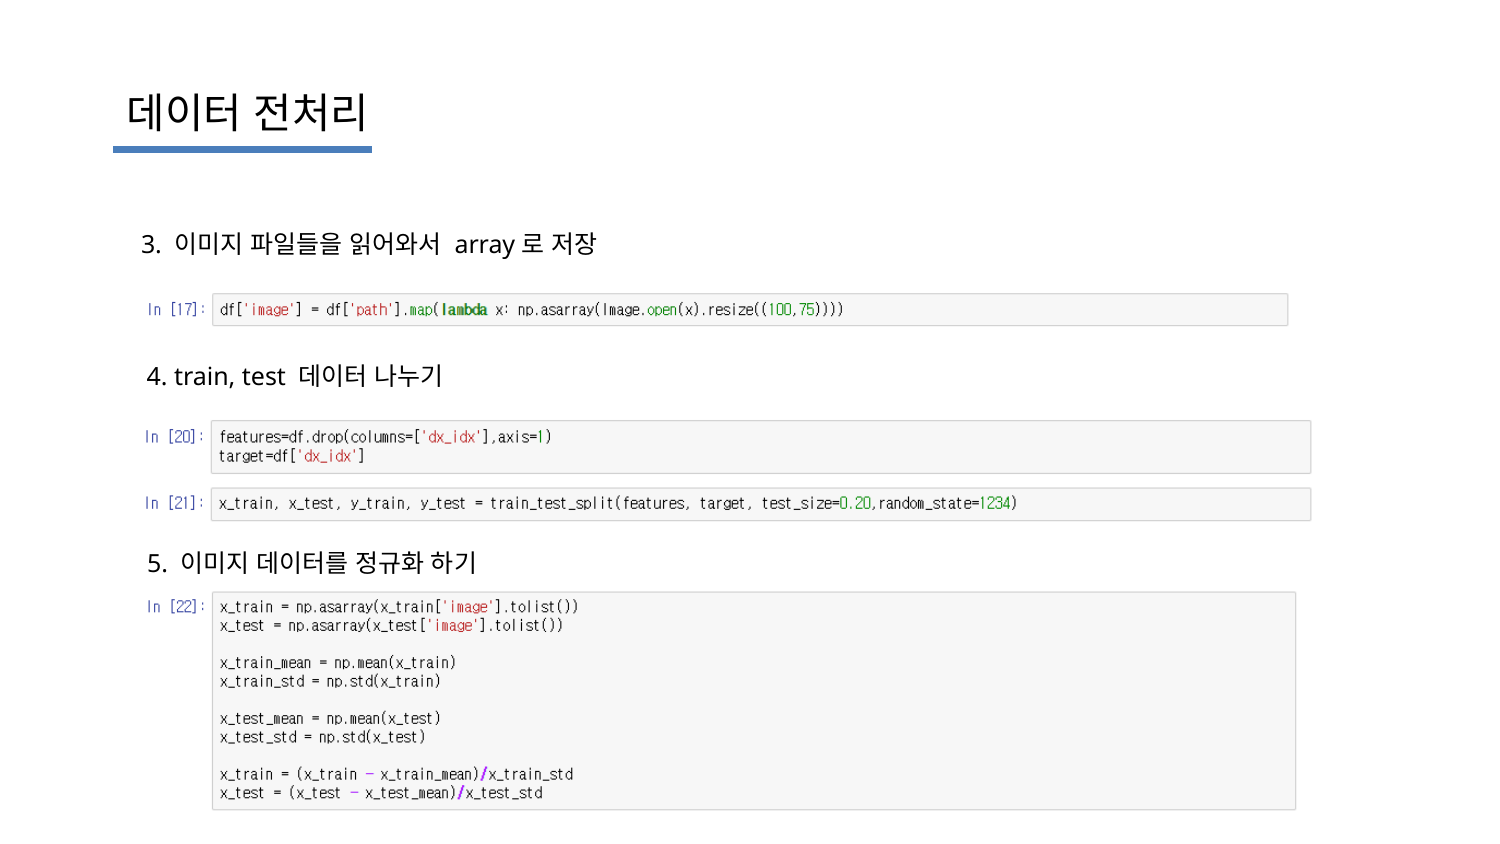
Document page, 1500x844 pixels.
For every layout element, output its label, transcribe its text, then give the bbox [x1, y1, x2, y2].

text_box 5. 이미지 데이터를 정규화 하기 [132, 540, 493, 585]
text_box 4. train, test 데이터 나누기 [131, 352, 459, 398]
text_box 3. 이미지 파일들을 읽어와서 array로 저장 [126, 221, 613, 266]
picture [140, 585, 1305, 819]
picture [132, 279, 1297, 335]
text_box 데이터 전처리 [112, 79, 384, 144]
picture [140, 410, 1317, 528]
